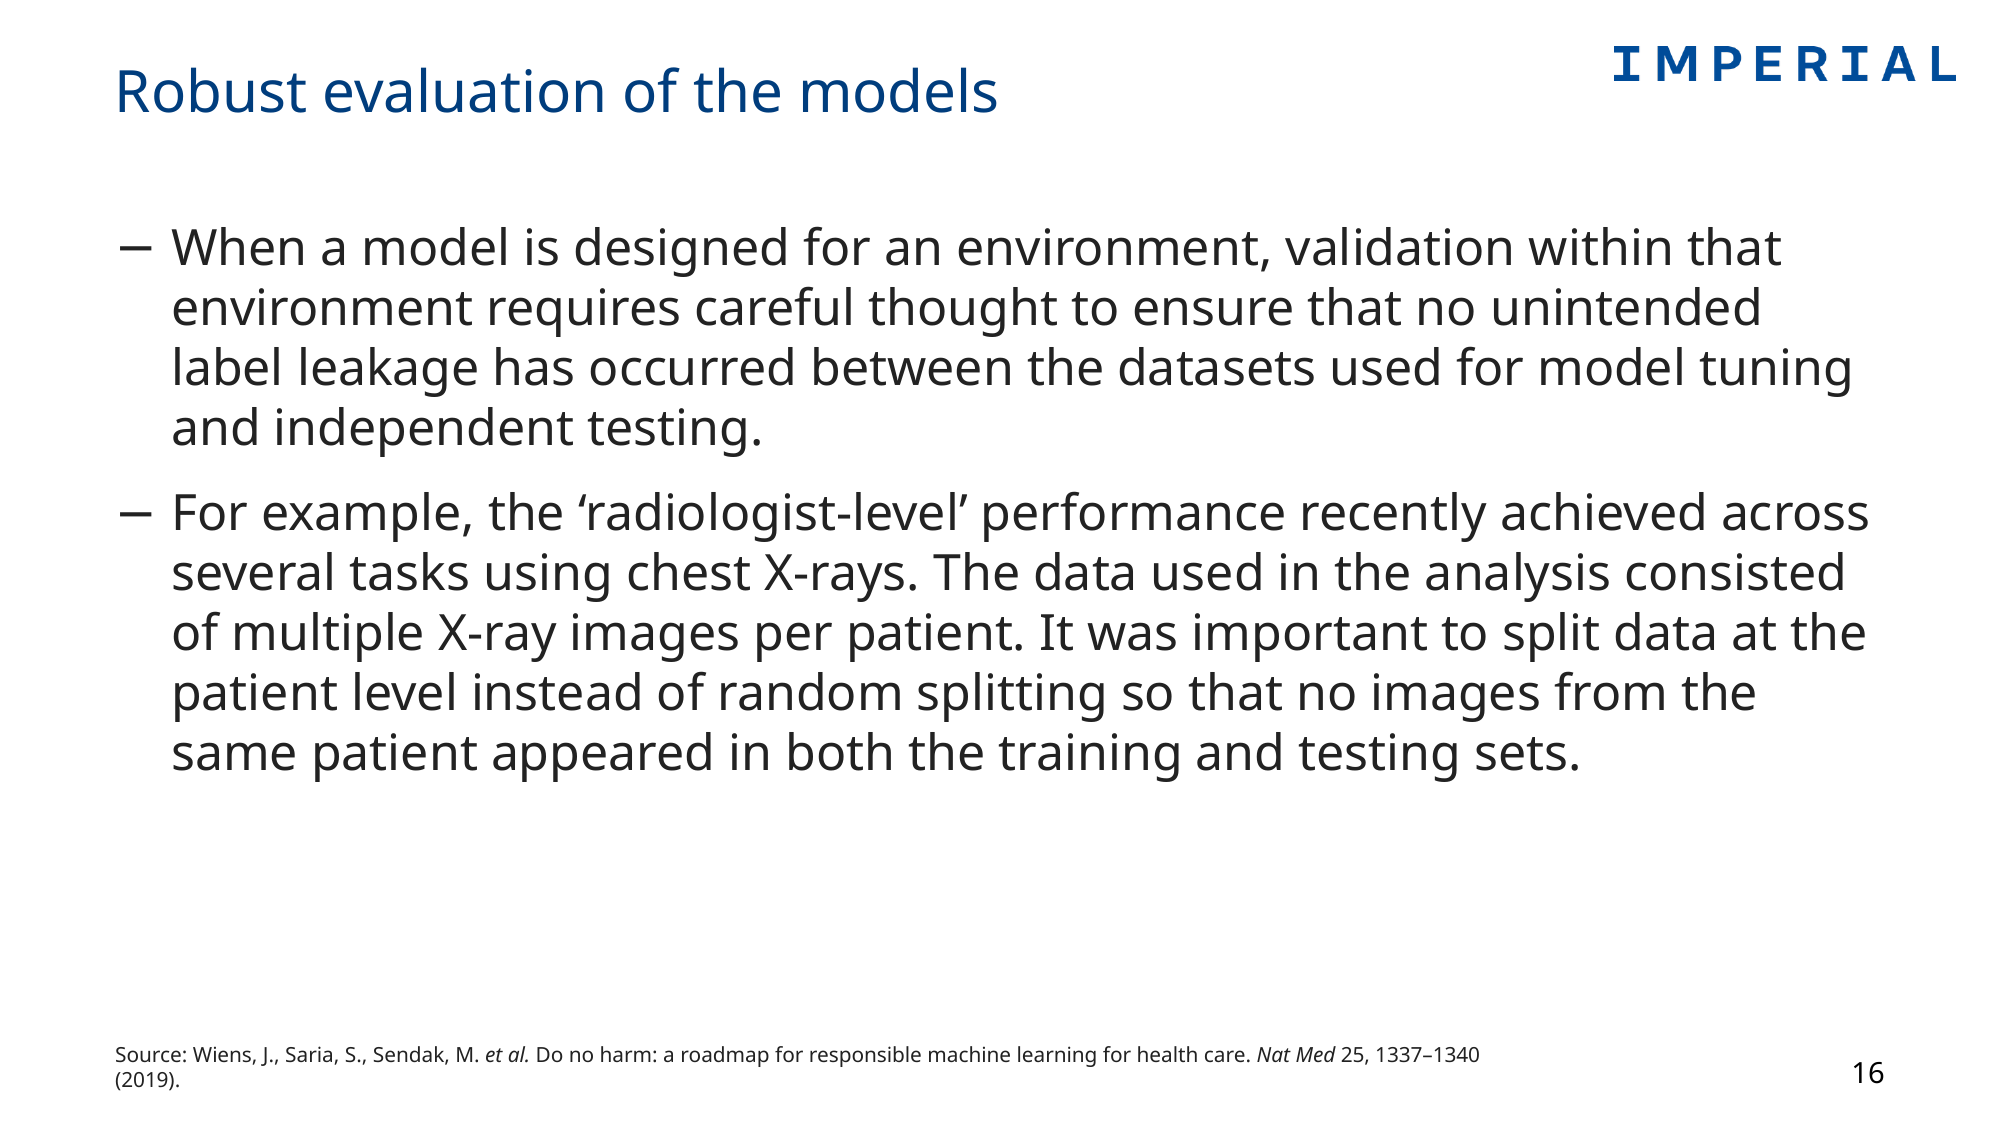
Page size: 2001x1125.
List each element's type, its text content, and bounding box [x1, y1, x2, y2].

text_box Source: Wiens, J., Saria, S., Sendak, M. et al. Do no harm: a roadmap for responsible machine learning for health care. Nat Med 25, 1337–1340 (2019). [100, 1034, 1566, 1099]
list When a model is designed for an environment, validation within that environment requires careful thought to ensure that no unintended label leakage has occurred between the datasets used for model tuning and independent testing. For example, the ‘radiologist-level’ performance recently achieved across several tasks using chest X-rays. The data used in the analysis consisted of multiple X-ray images per patient. It was important to split data at the patient level instead of random splitting so that no images from the same patient appeared in both the training and testing sets. [99, 208, 1900, 1024]
picture [1900, 46, 1956, 81]
title Robust evaluation of the models [99, 0, 1900, 184]
slide_number 16 [1433, 1046, 1901, 1103]
